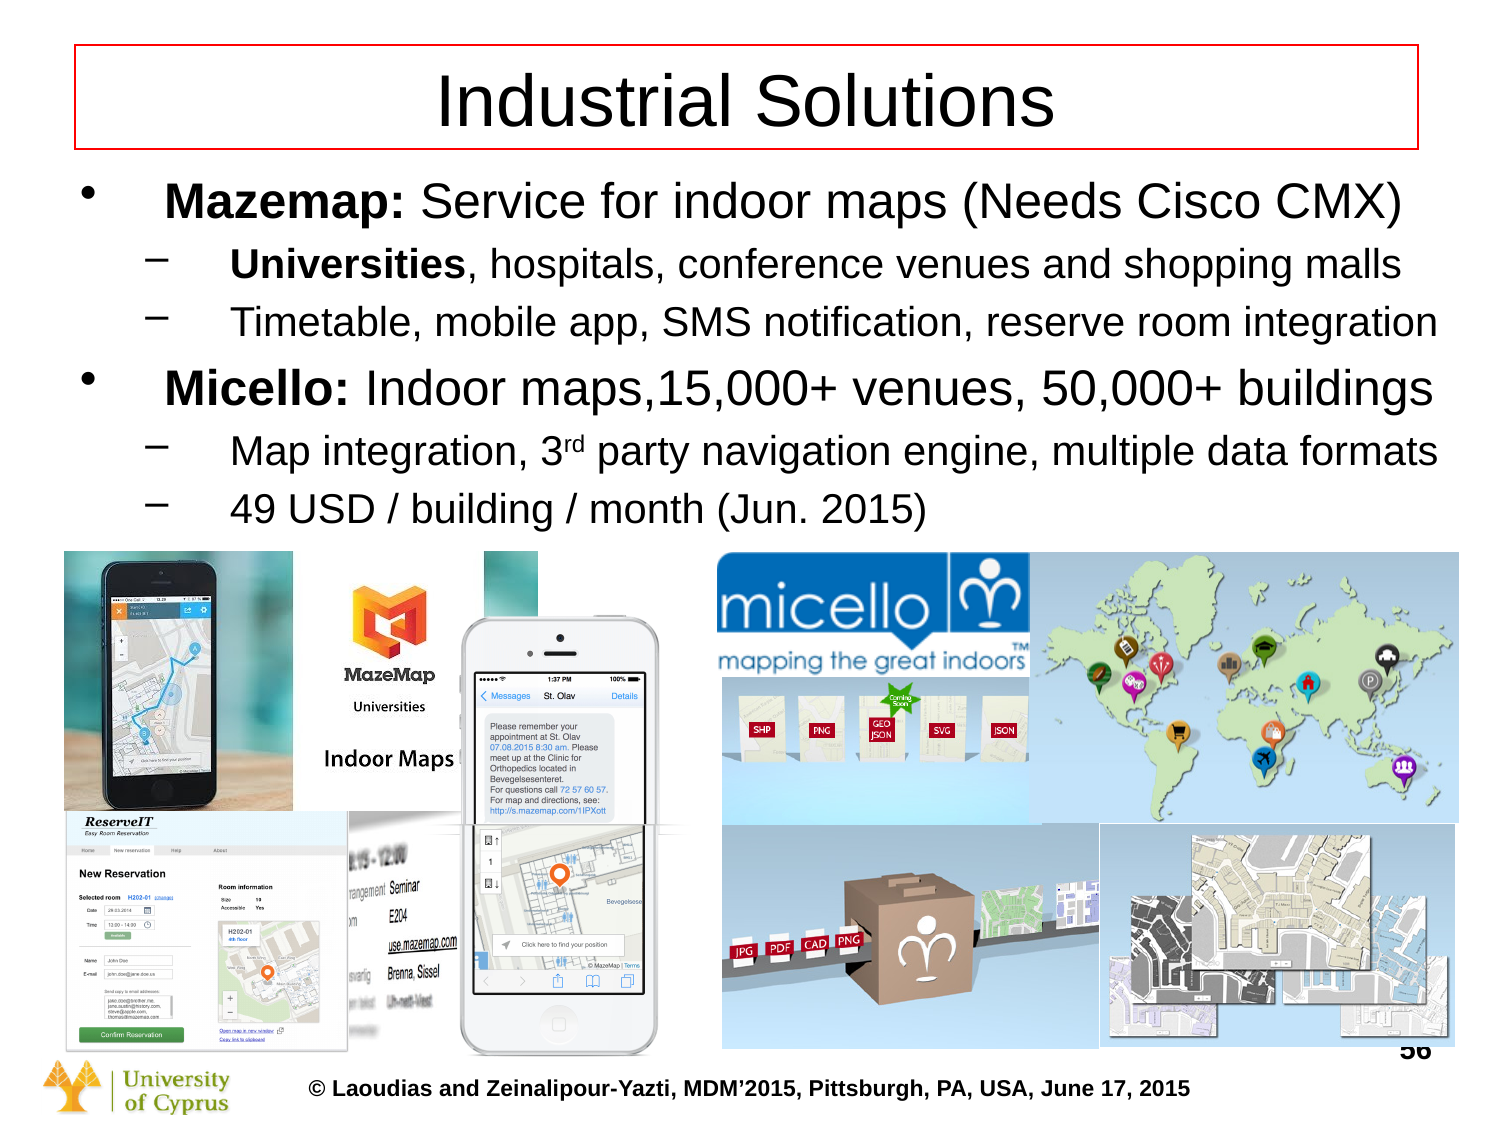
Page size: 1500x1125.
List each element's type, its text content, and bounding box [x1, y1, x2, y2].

picture [64, 551, 692, 1071]
list Mazemap: Service for indoor maps (Needs Cisco CMX) Universities, hospitals, conference venues and shopping malls Timetable, mobile app, SMS notification, reserve room integration Micello: Indoor maps,15,000+ venues, 50,000+ buildings Map integration, 3rd party navigation engine, multiple data formats 49 USD / building / month (Jun. 2015) [64, 160, 1471, 433]
picture [1100, 824, 1456, 1048]
title Industrial Solutions [74, 44, 1419, 150]
picture [41, 1058, 231, 1115]
picture [716, 552, 1460, 1049]
